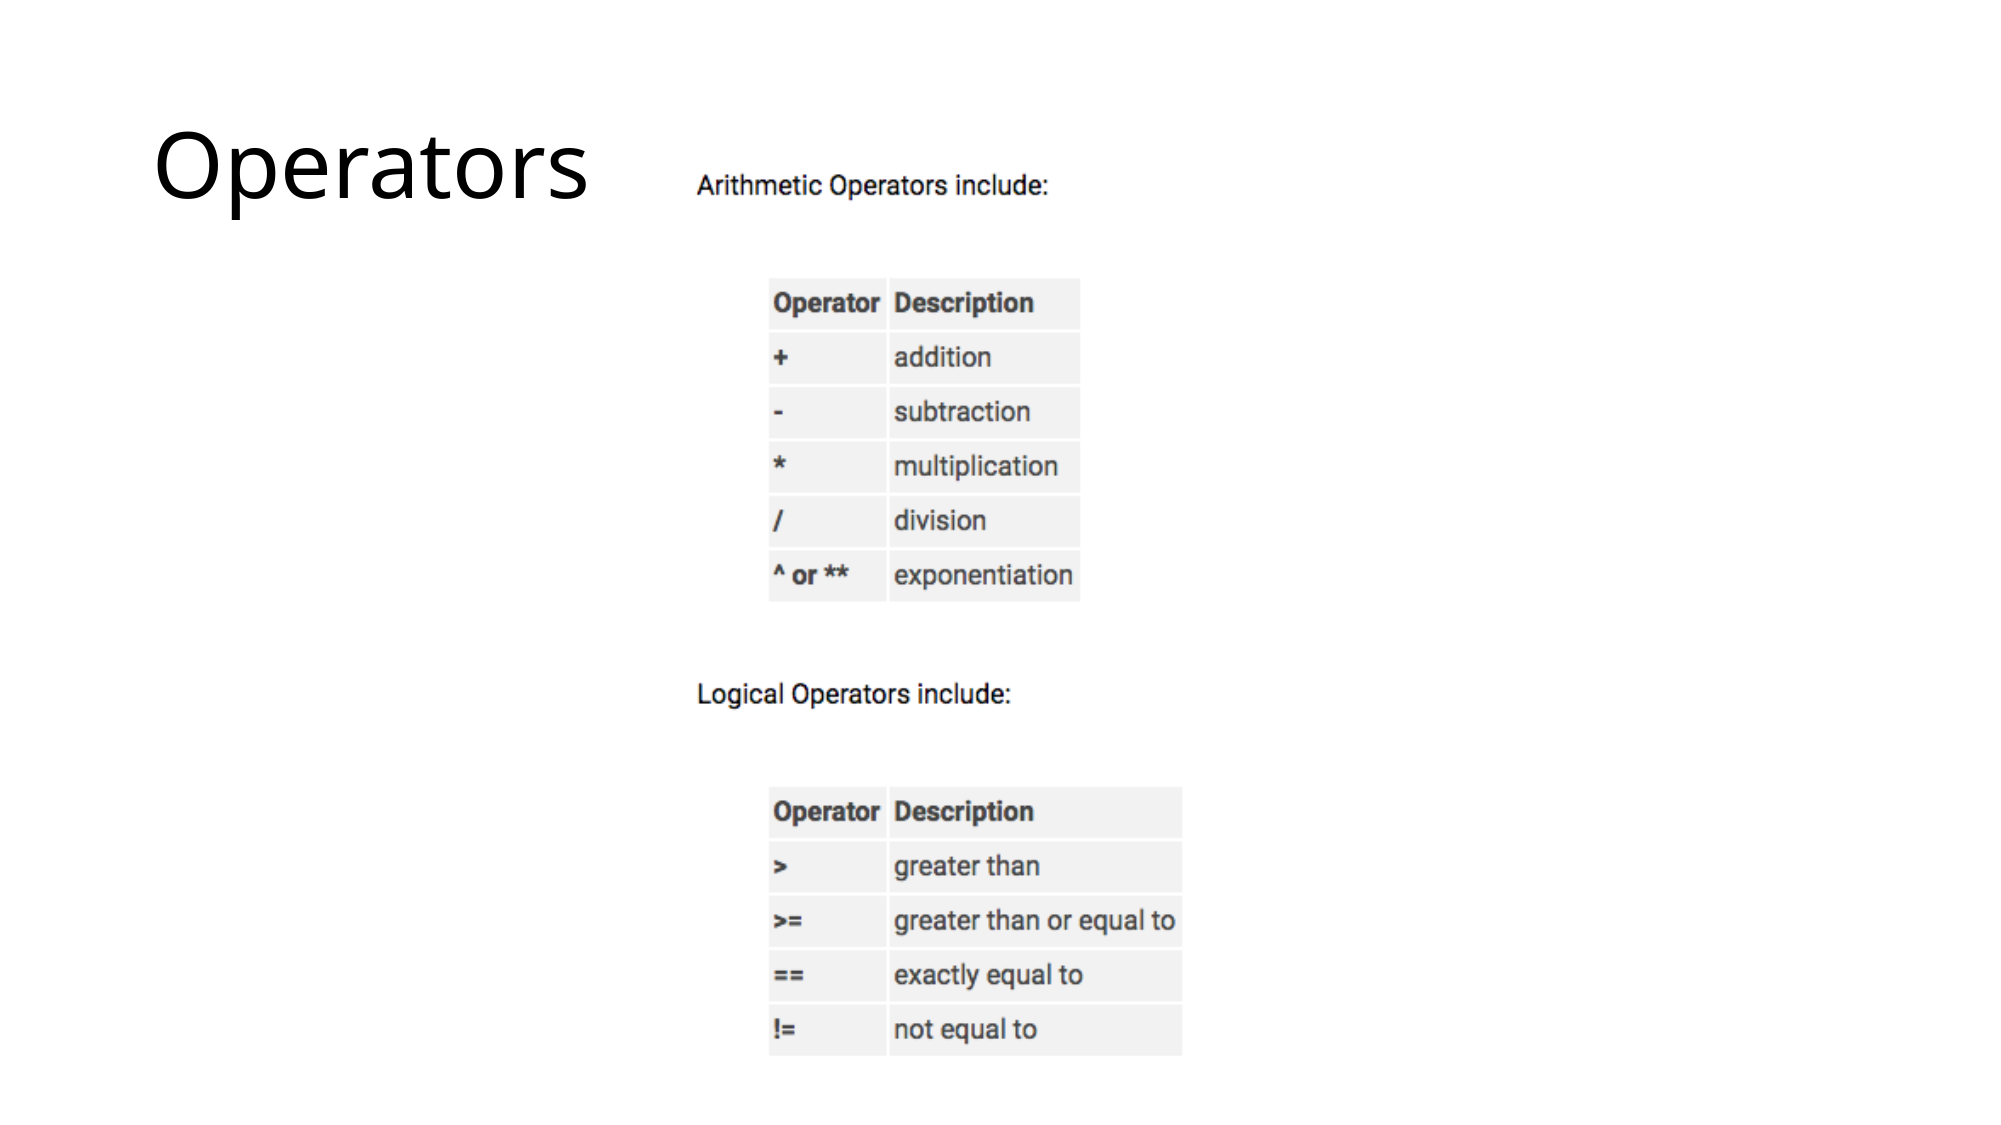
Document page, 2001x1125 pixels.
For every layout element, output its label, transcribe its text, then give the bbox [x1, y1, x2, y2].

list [618, 168, 1475, 1102]
title Operators [137, 59, 1863, 278]
